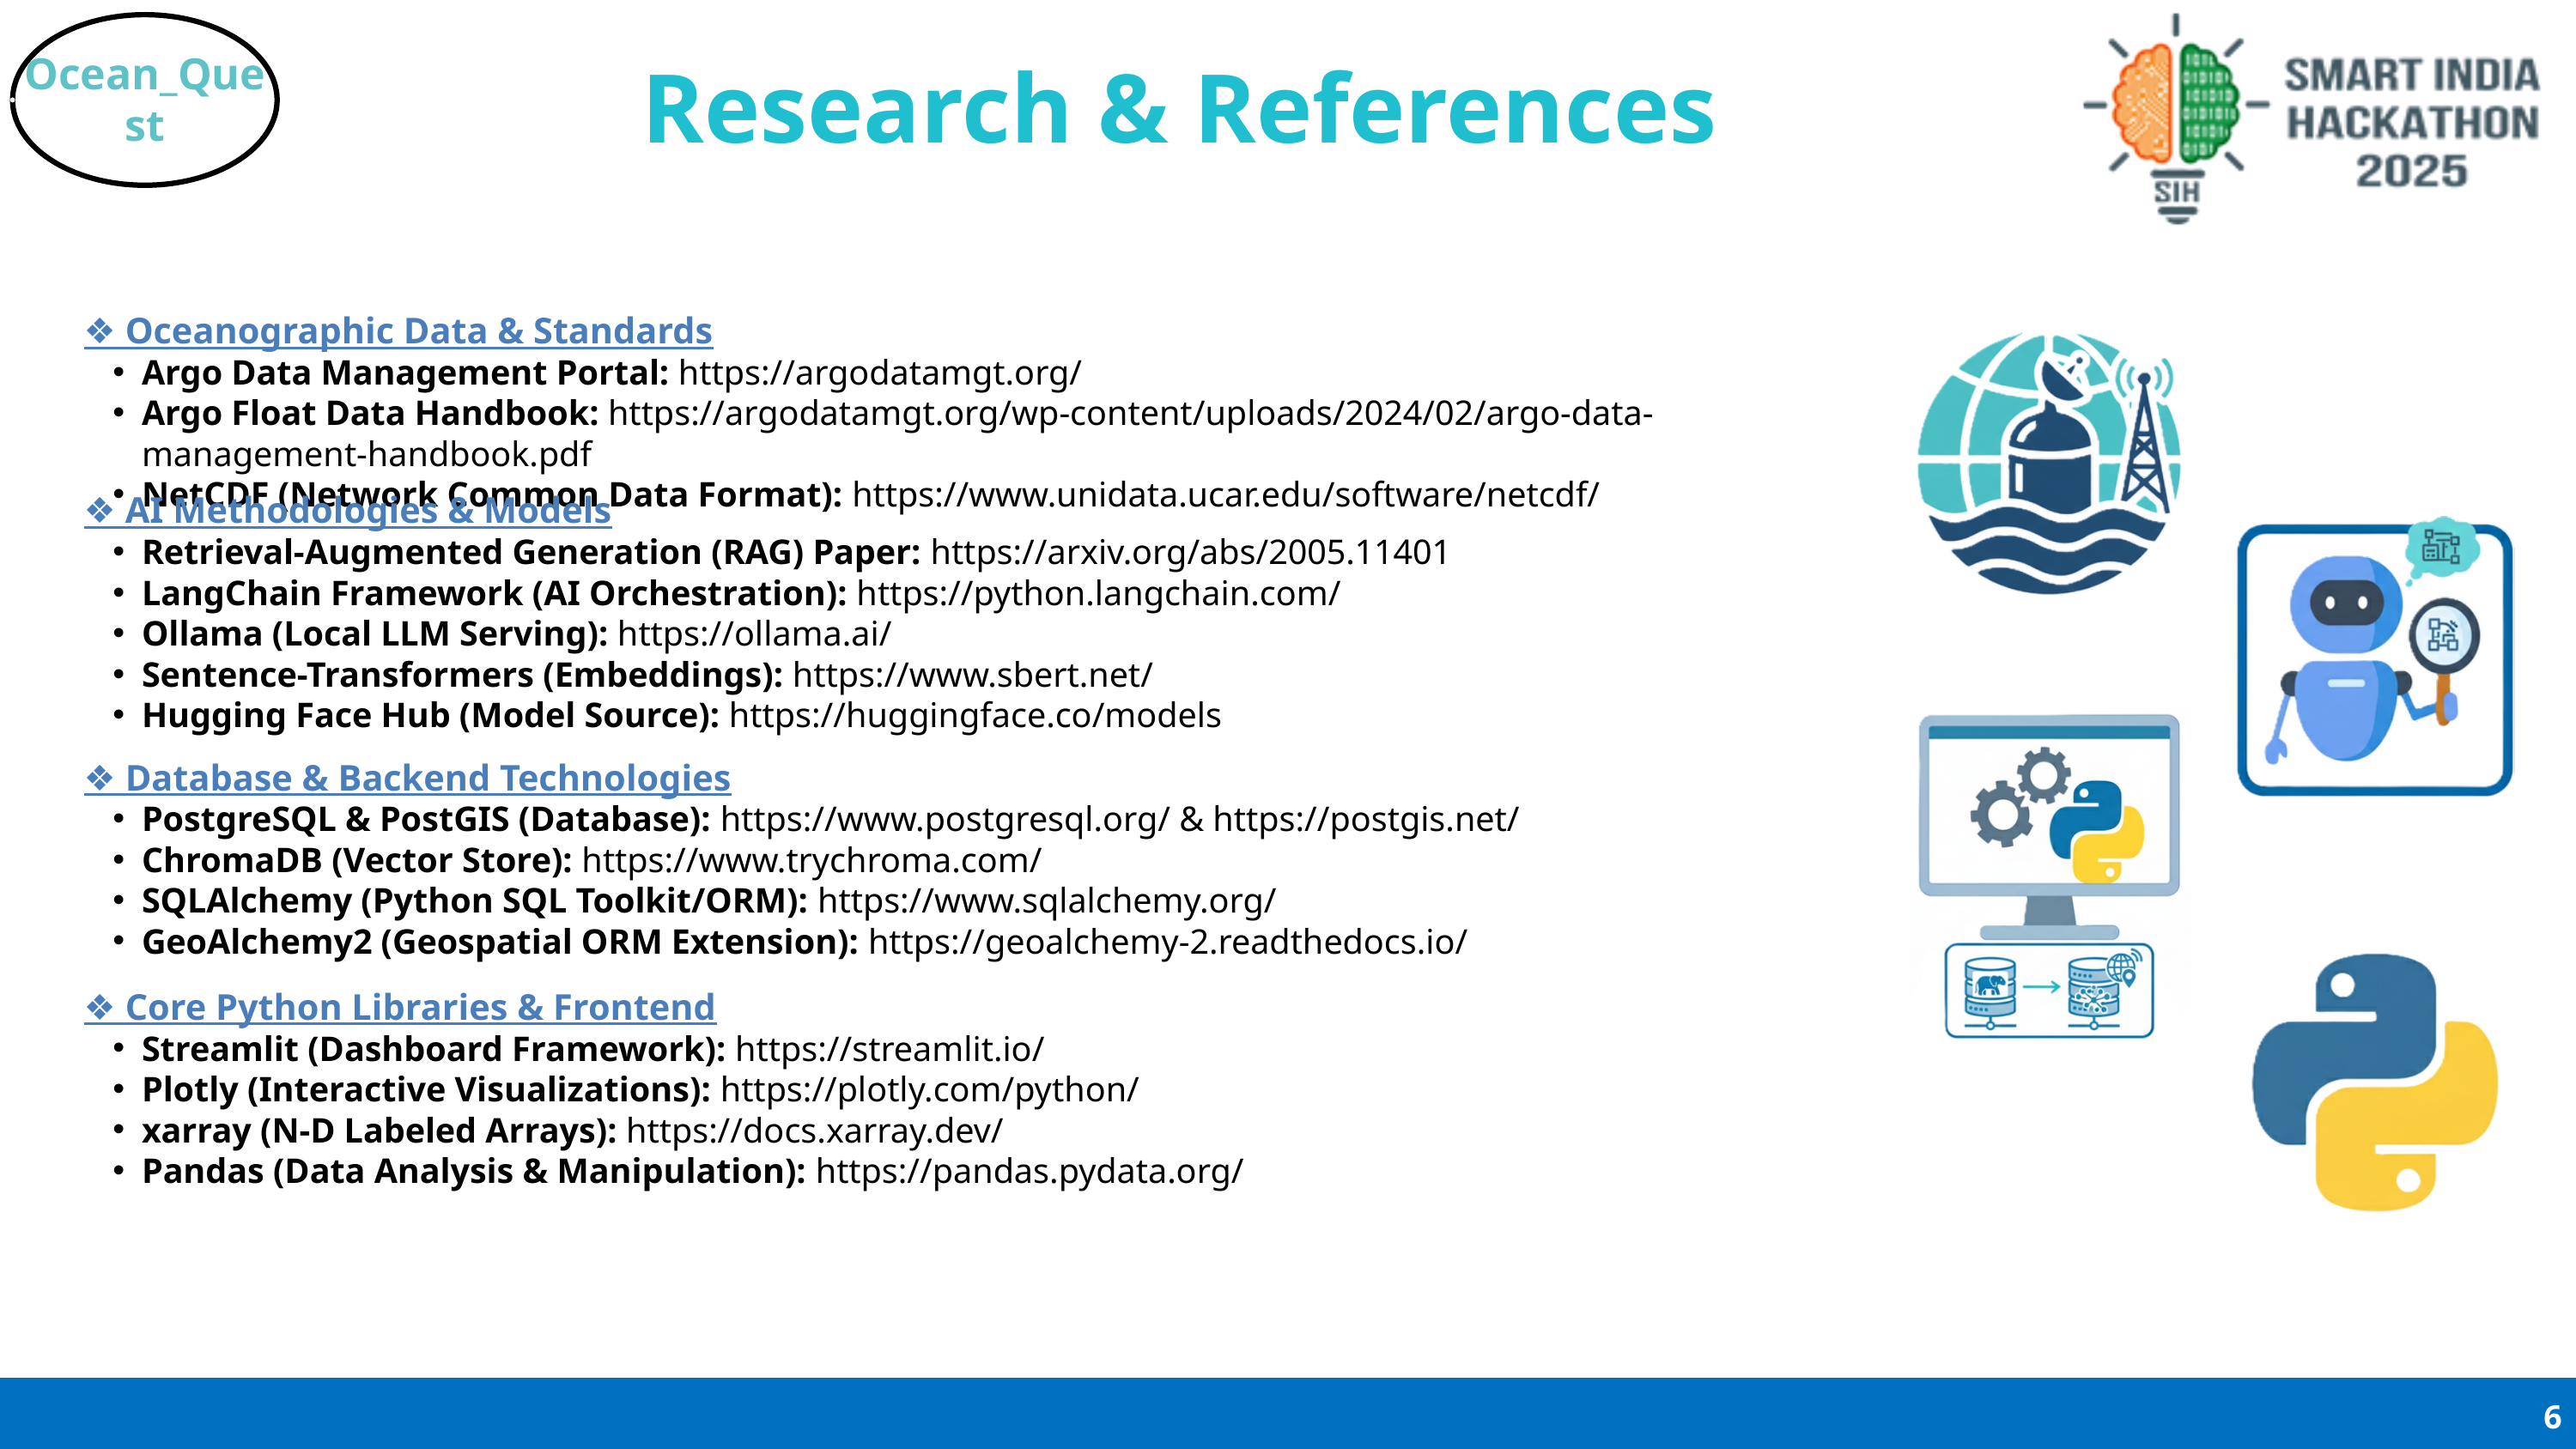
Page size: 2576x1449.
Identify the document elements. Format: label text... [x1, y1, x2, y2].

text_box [2513, 1378, 2562, 1449]
text_box ❖ Oceanographic Data & Standards Argo Data Management Portal: https://argodatamgt.org/ Argo Float Data Handbook: https://argodatamgt.org/wp-content/uploads/2024/02/argo-data-management-handbook.pdf NetCDF (Network Common Data Format): https://www.unidata.ucar.edu/software/netcdf/ [83, 308, 1877, 553]
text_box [482, 37, 1877, 183]
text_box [2079, 1, 2547, 239]
text_box [2245, 939, 2508, 1221]
text_box ❖ Database & Backend Technologies PostgreSQL & PostGIS (Database): https://www.postgresql.org/ & https://postgis.net/ ChromaDB (Vector Store): https://www.trychroma.com/ SQLAlchemy (Python SQL Toolkit/ORM): https://www.sqlalchemy.org/ GeoAlchemy2 (Geospatial ORM Extension): https://geoalchemy-2.readthedocs.io/ [83, 755, 1706, 1000]
text_box ❖ AI Methodologies & Models Retrieval-Augmented Generation (RAG) Paper: https://arxiv.org/abs/2005.11401 LangChain Framework (AI Orchestration): https://python.langchain.com/ Ollama (Local LLM Serving): https://ollama.ai/ Sentence-Transformers (Embeddings): https://www.sbert.net/ Hugging Face Hub (Model Source): https://huggingface.co/models [83, 488, 1526, 755]
text_box [1910, 314, 2202, 615]
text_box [0, 1378, 2512, 1449]
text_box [9, 11, 281, 189]
text_box ❖ Core Python Libraries & Frontend Streamlit (Dashboard Framework): https://streamlit.io/ Plotly (Interactive Visualizations): https://plotly.com/python/ xarray (N-D Labeled Arrays): https://docs.xarray.dev/ Pandas (Data Analysis & Manipulation): https://pandas.pydata.org/ [83, 984, 1492, 1229]
text_box [2234, 514, 2519, 803]
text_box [2565, 1378, 2576, 1449]
text_box [1910, 705, 2192, 1048]
